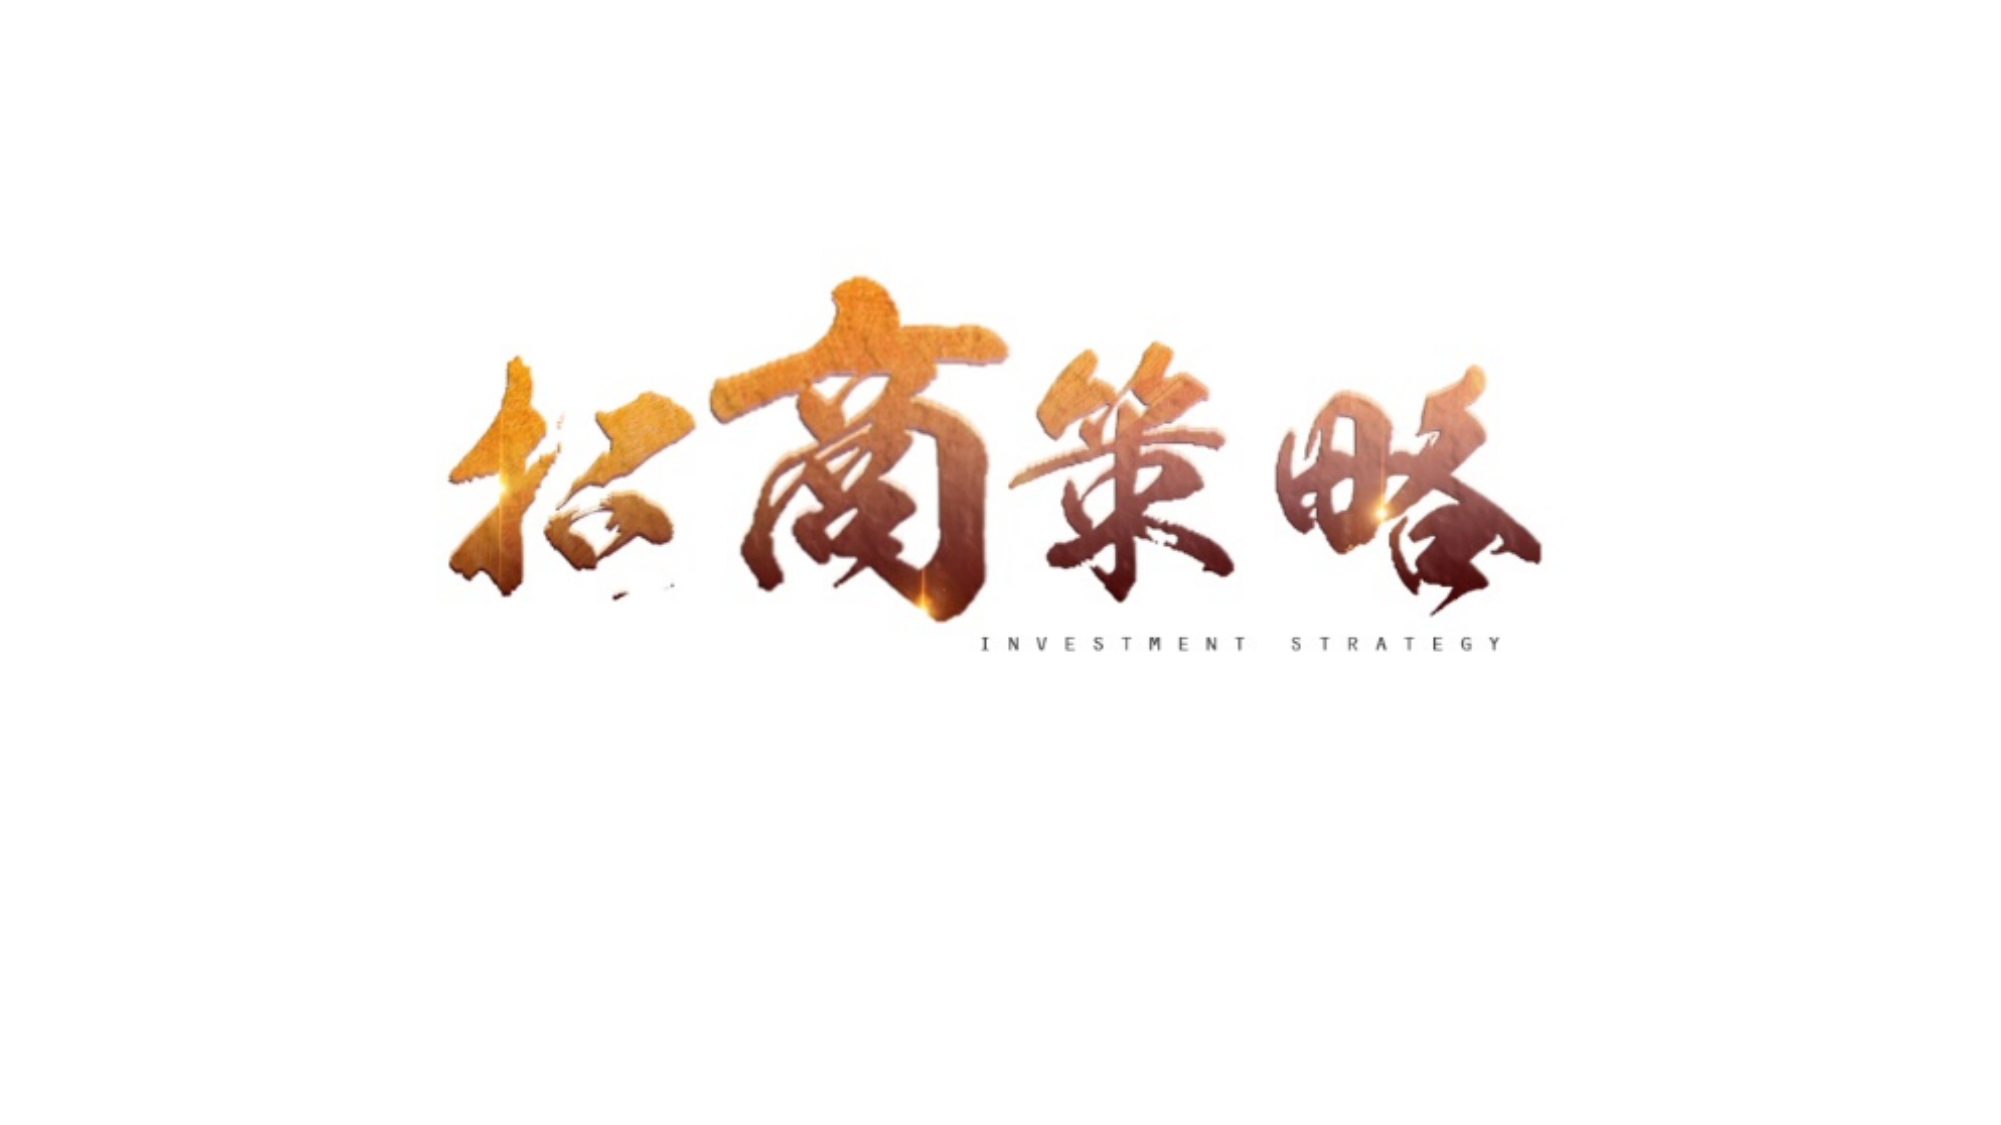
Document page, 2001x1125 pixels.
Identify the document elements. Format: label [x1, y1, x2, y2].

list [244, 184, 1756, 896]
